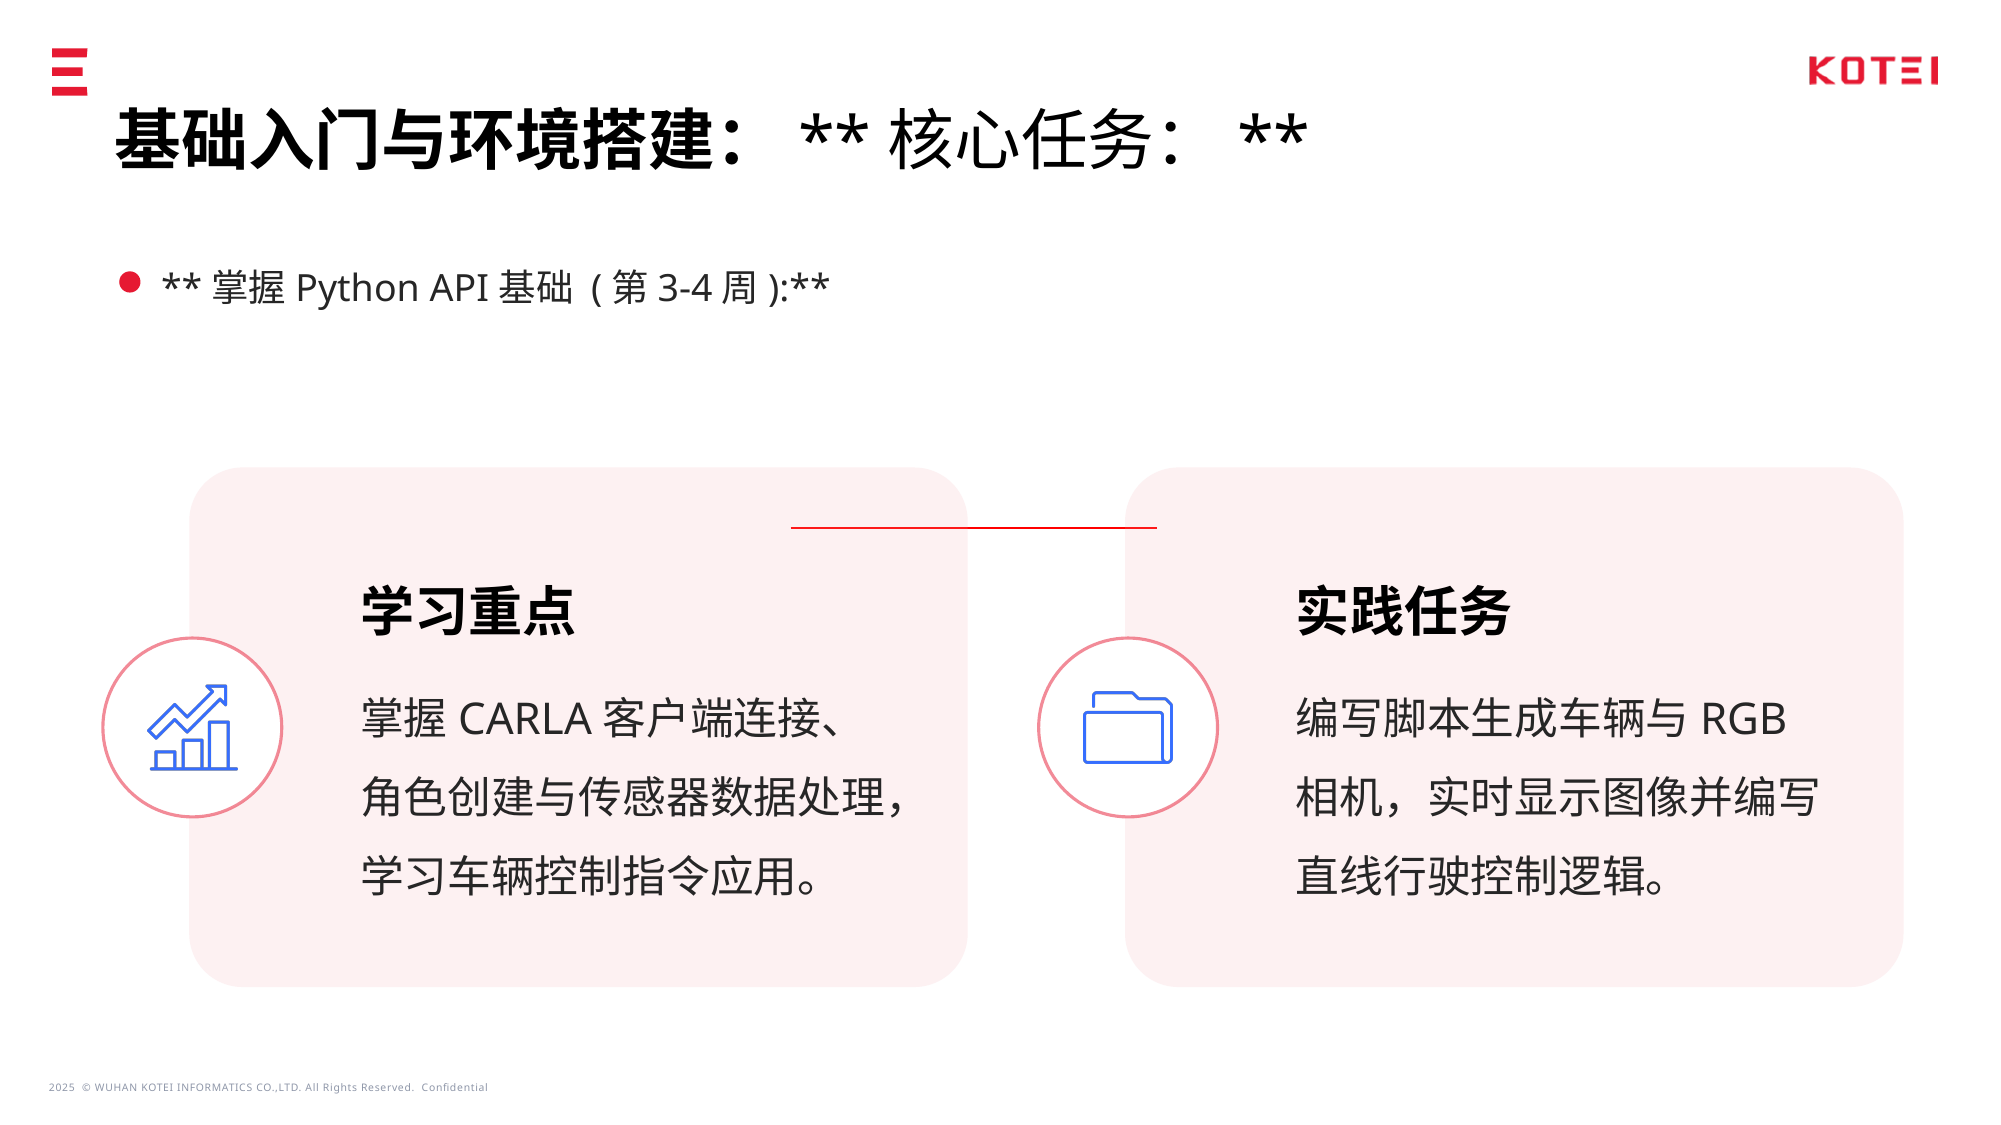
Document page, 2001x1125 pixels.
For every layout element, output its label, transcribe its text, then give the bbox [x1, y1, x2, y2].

text_box **掌握Python API基础 (第3-4周):** [146, 234, 1886, 425]
picture [1082, 681, 1174, 773]
text_box 掌握CARLA客户端连接、角色创建与传感器数据处理，学习车辆控制指令应用。 [360, 664, 894, 913]
title 基础入门与环境搭建：**核心任务：** [99, 99, 1900, 225]
text_box [117, 269, 143, 295]
text_box [101, 636, 284, 819]
picture [146, 682, 238, 773]
text_box [1123, 465, 1906, 989]
picture [1732, 0, 2000, 115]
text_box 学习重点 [360, 565, 894, 642]
text_box 实践任务 [1295, 565, 1830, 642]
text_box [1037, 636, 1220, 819]
text_box 编写脚本生成车辆与RGB相机，实时显示图像并编写直线行驶控制逻辑。 [1295, 664, 1830, 913]
text_box [187, 465, 970, 989]
